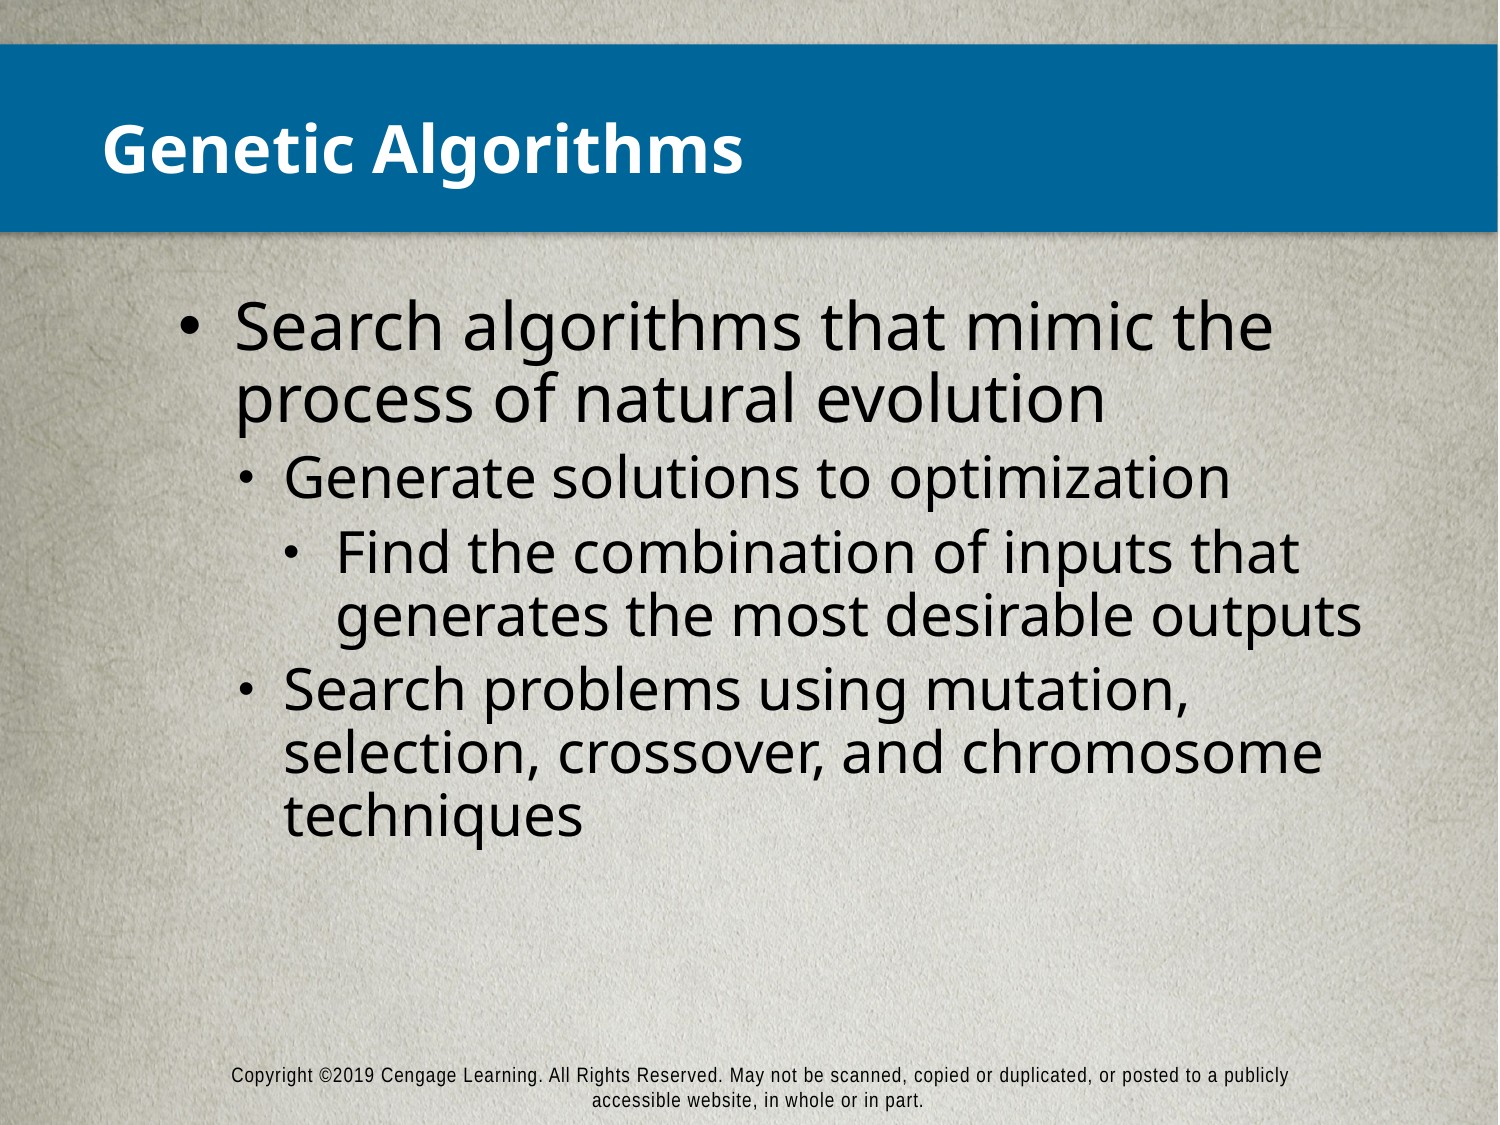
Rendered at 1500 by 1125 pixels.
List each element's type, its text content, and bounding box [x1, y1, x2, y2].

picture [0, 0, 1498, 44]
picture [0, 233, 1498, 1123]
title Genetic Algorithms [86, 75, 1437, 220]
list Search algorithms that mimic the process of natural evolution Generate solutions to optimization Find the combination of inputs that generates the most desirable outputs Search problems using mutation, selection, crossover, and chromosome techniques [163, 285, 1447, 945]
